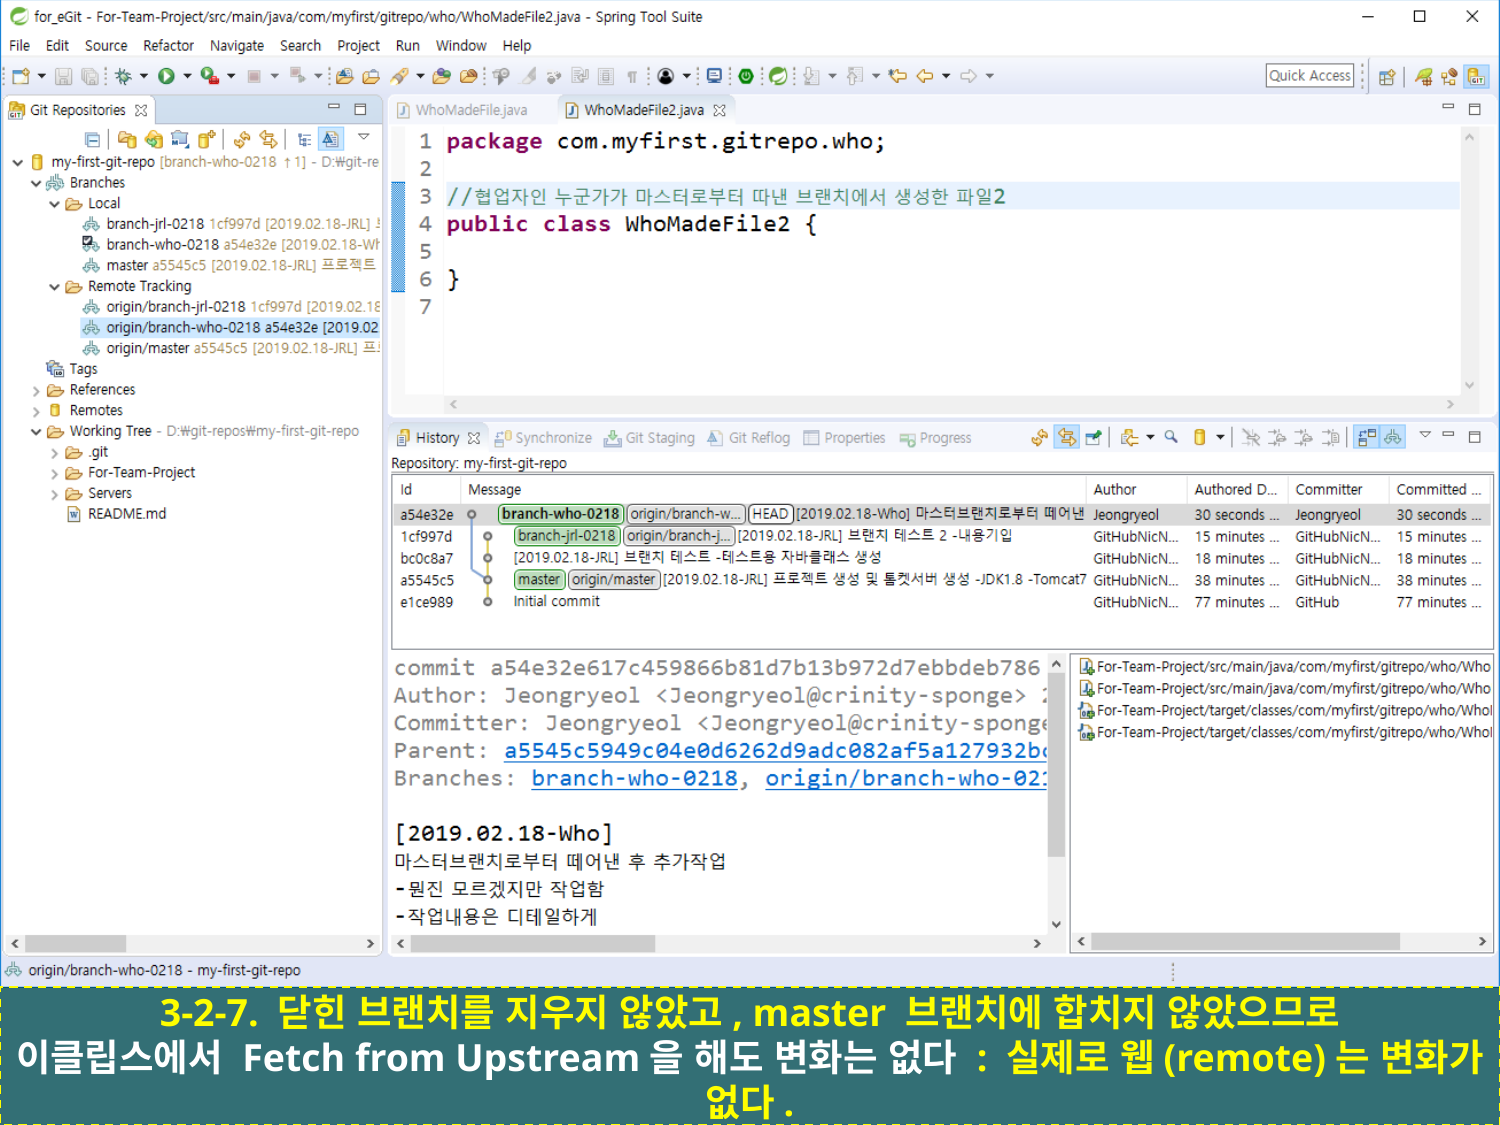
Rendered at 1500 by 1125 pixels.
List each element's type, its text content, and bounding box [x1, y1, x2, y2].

text_box 3-2-7. 닫힌 브랜치를 지우지 않았고, master 브랜치에 합치지 않았으므로 이클립스에서 Fetch from Upstream을 해도 변화는 없다 : 실제로 웹(remote)는 변화가 없다. [0, 994, 1500, 1125]
picture [0, 0, 1500, 988]
